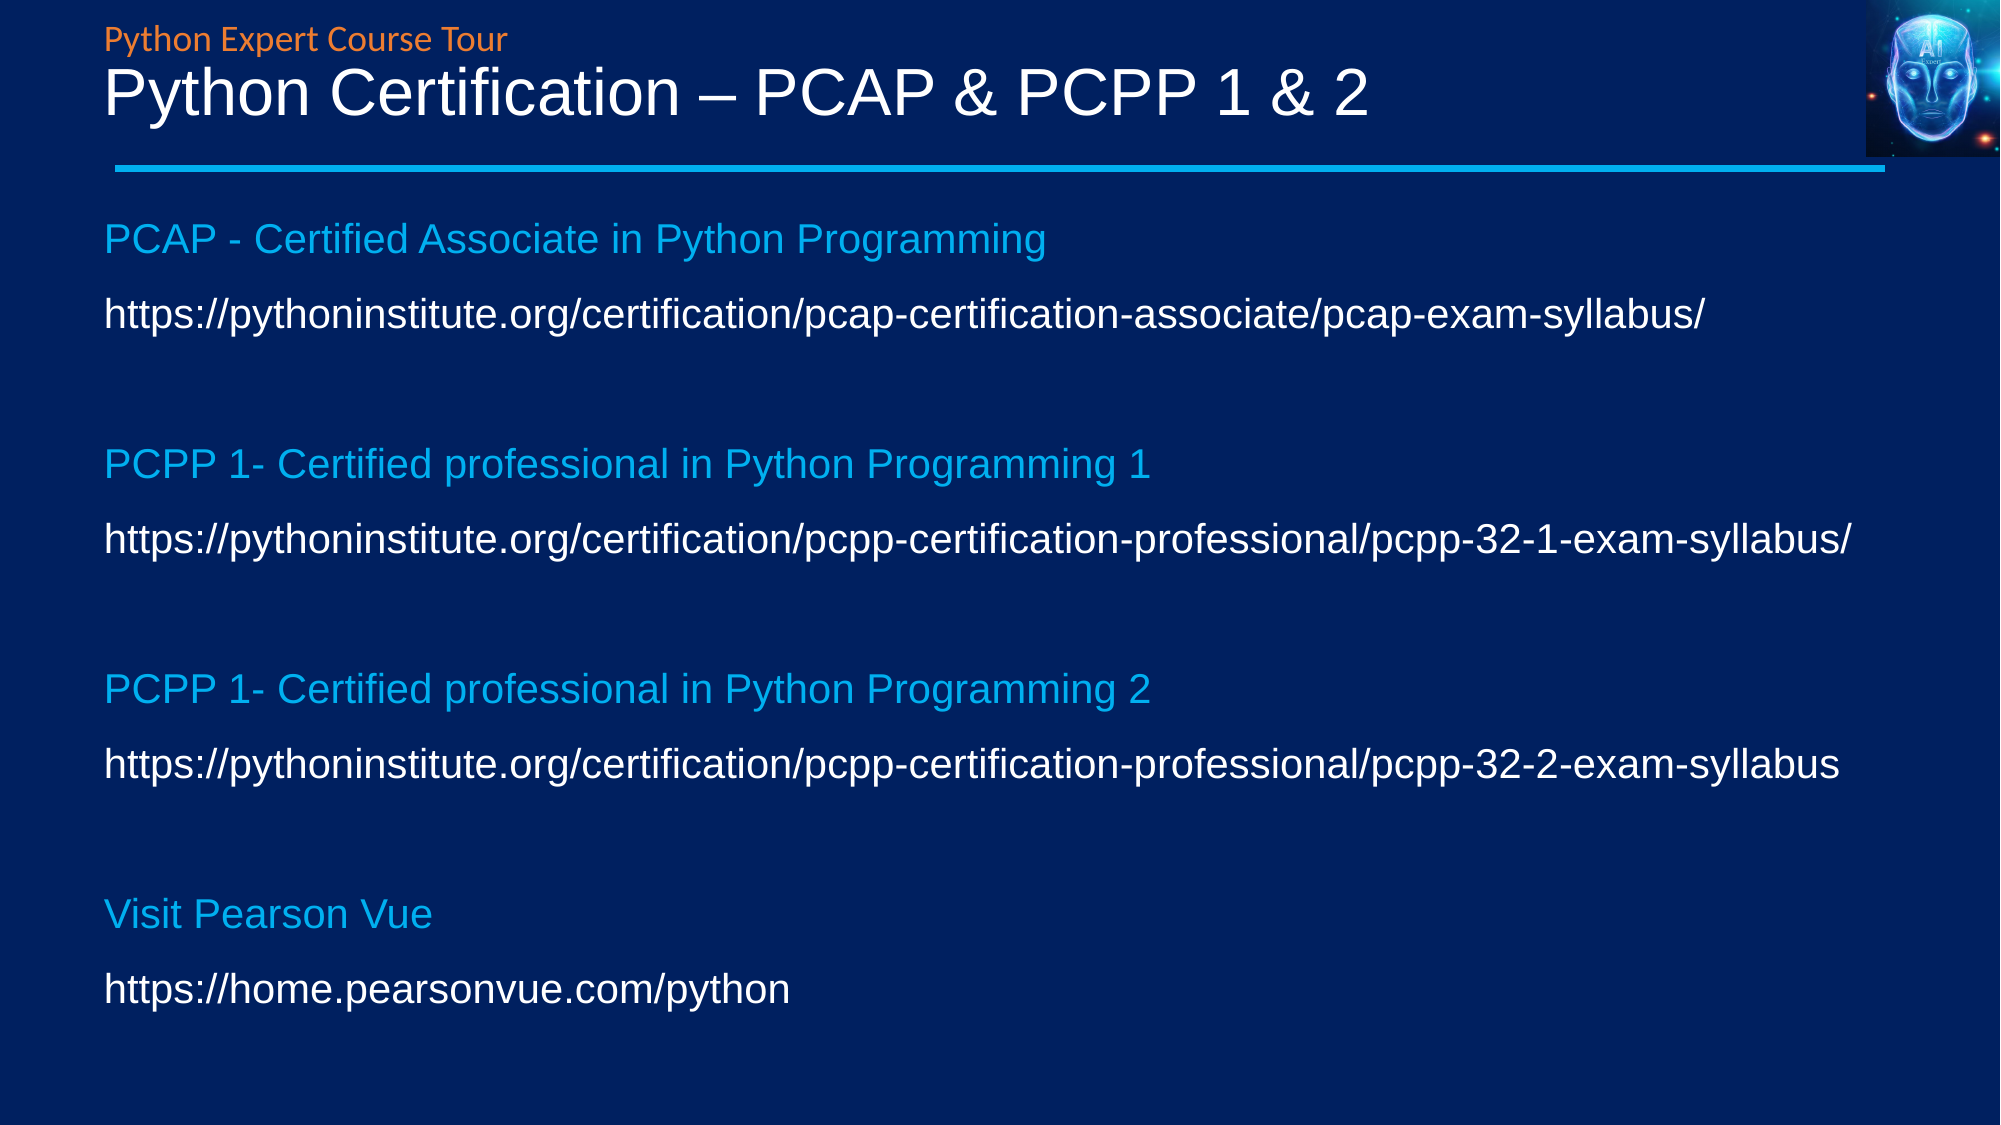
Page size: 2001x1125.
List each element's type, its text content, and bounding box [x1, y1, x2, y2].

text_box [115, 165, 1885, 172]
picture [1866, 0, 2000, 157]
title Python Certification – PCAP & PCPP 1 & 2 [89, 34, 1866, 154]
list PCAP - Certified Associate in Python Programming https://pythoninstitute.org/certification/pcap-certification-associate/pcap-exam-syllabus/ PCPP 1- Certified professional in Python Programming 1 https://pythoninstitute.org/certification/pcpp-certification-professional/pcpp-32-1-exam-syllabus/ PCPP 1- Certified professional in Python Programming 2 https://pythoninstitute.org/certification/pcpp-certification-professional/pcpp-32-2-exam-syllabus Visit Pearson Vue https://home.pearsonvue.com/python [89, 179, 1885, 1055]
text_box Python Expert Course Tour [89, 6, 688, 67]
